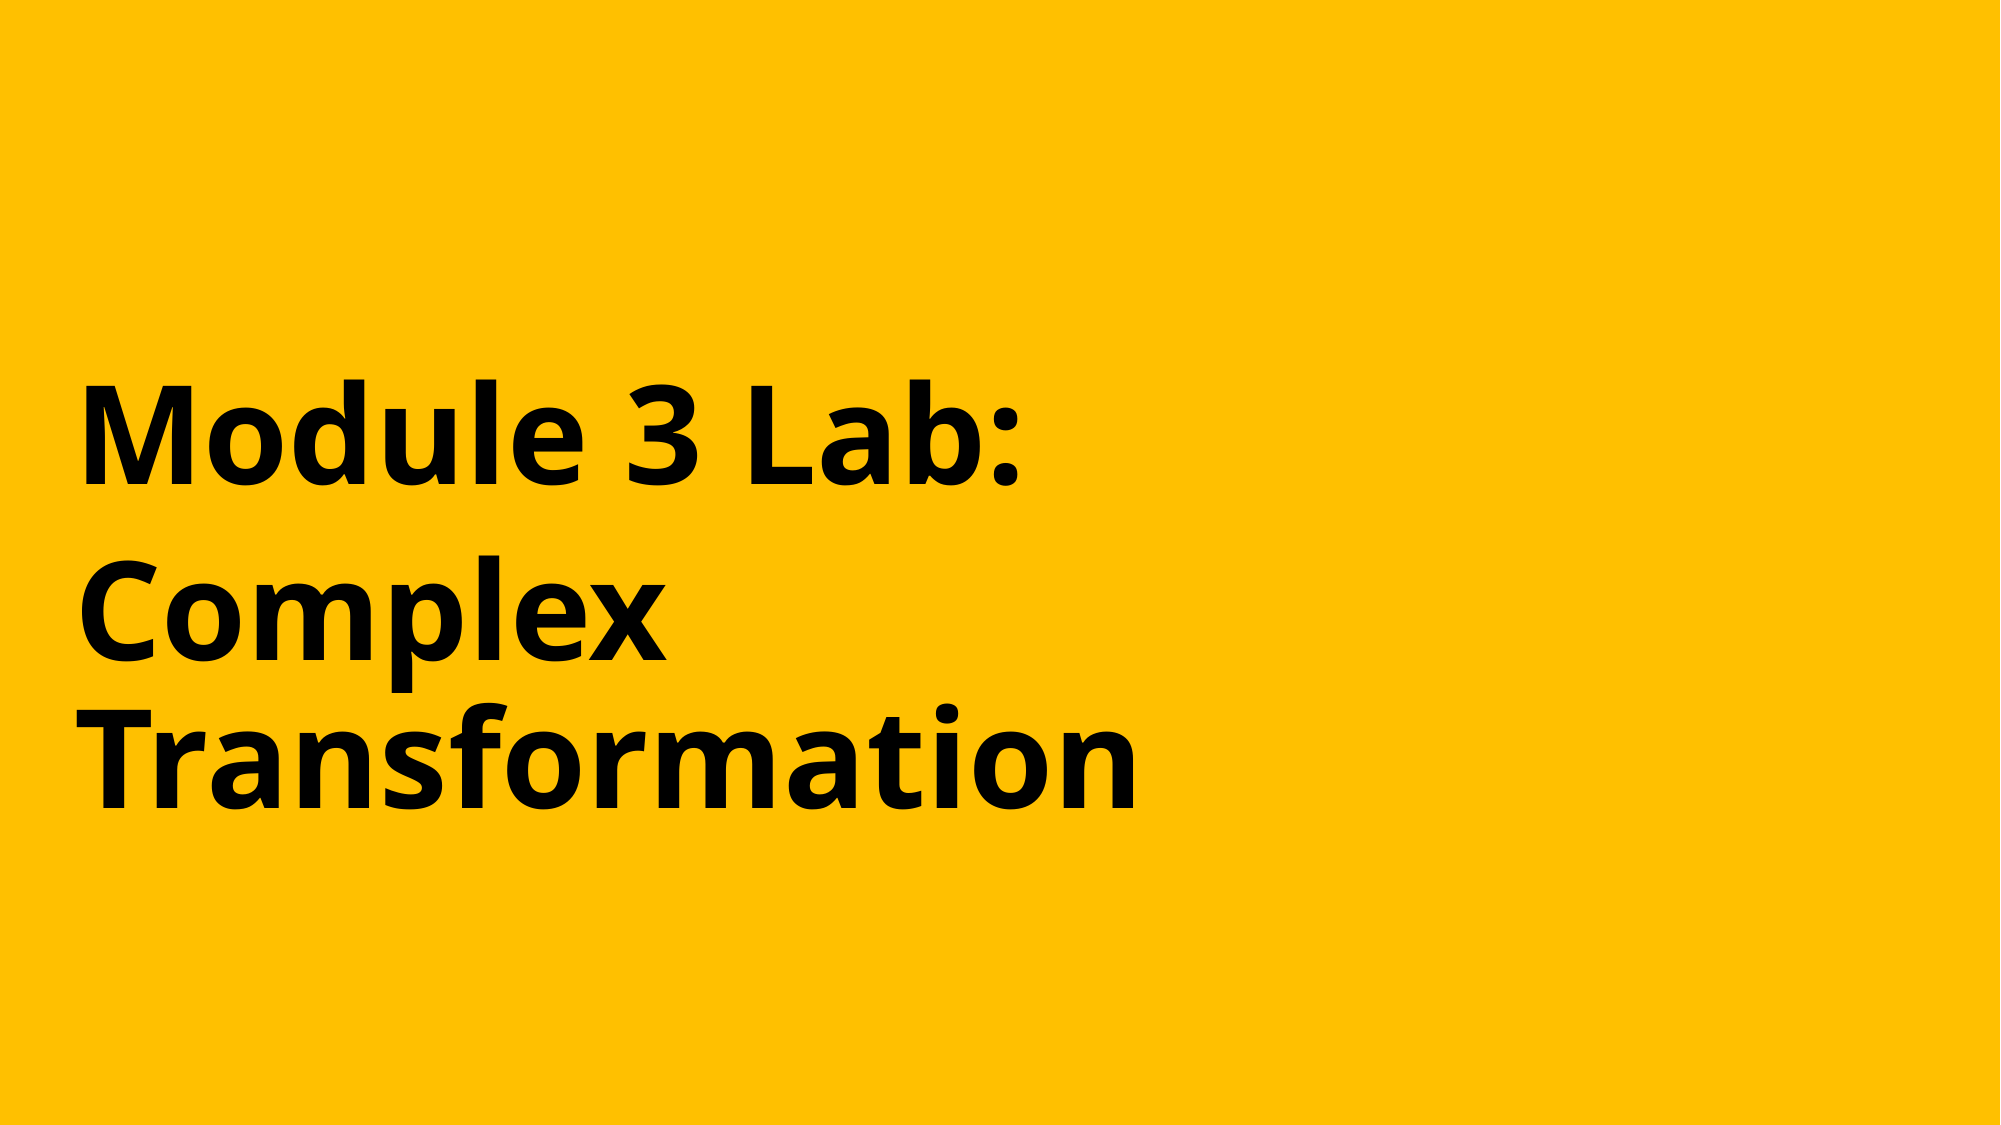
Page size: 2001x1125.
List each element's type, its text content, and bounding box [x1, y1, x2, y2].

list Module 3 Lab: Complex Transformation [44, 341, 1662, 889]
